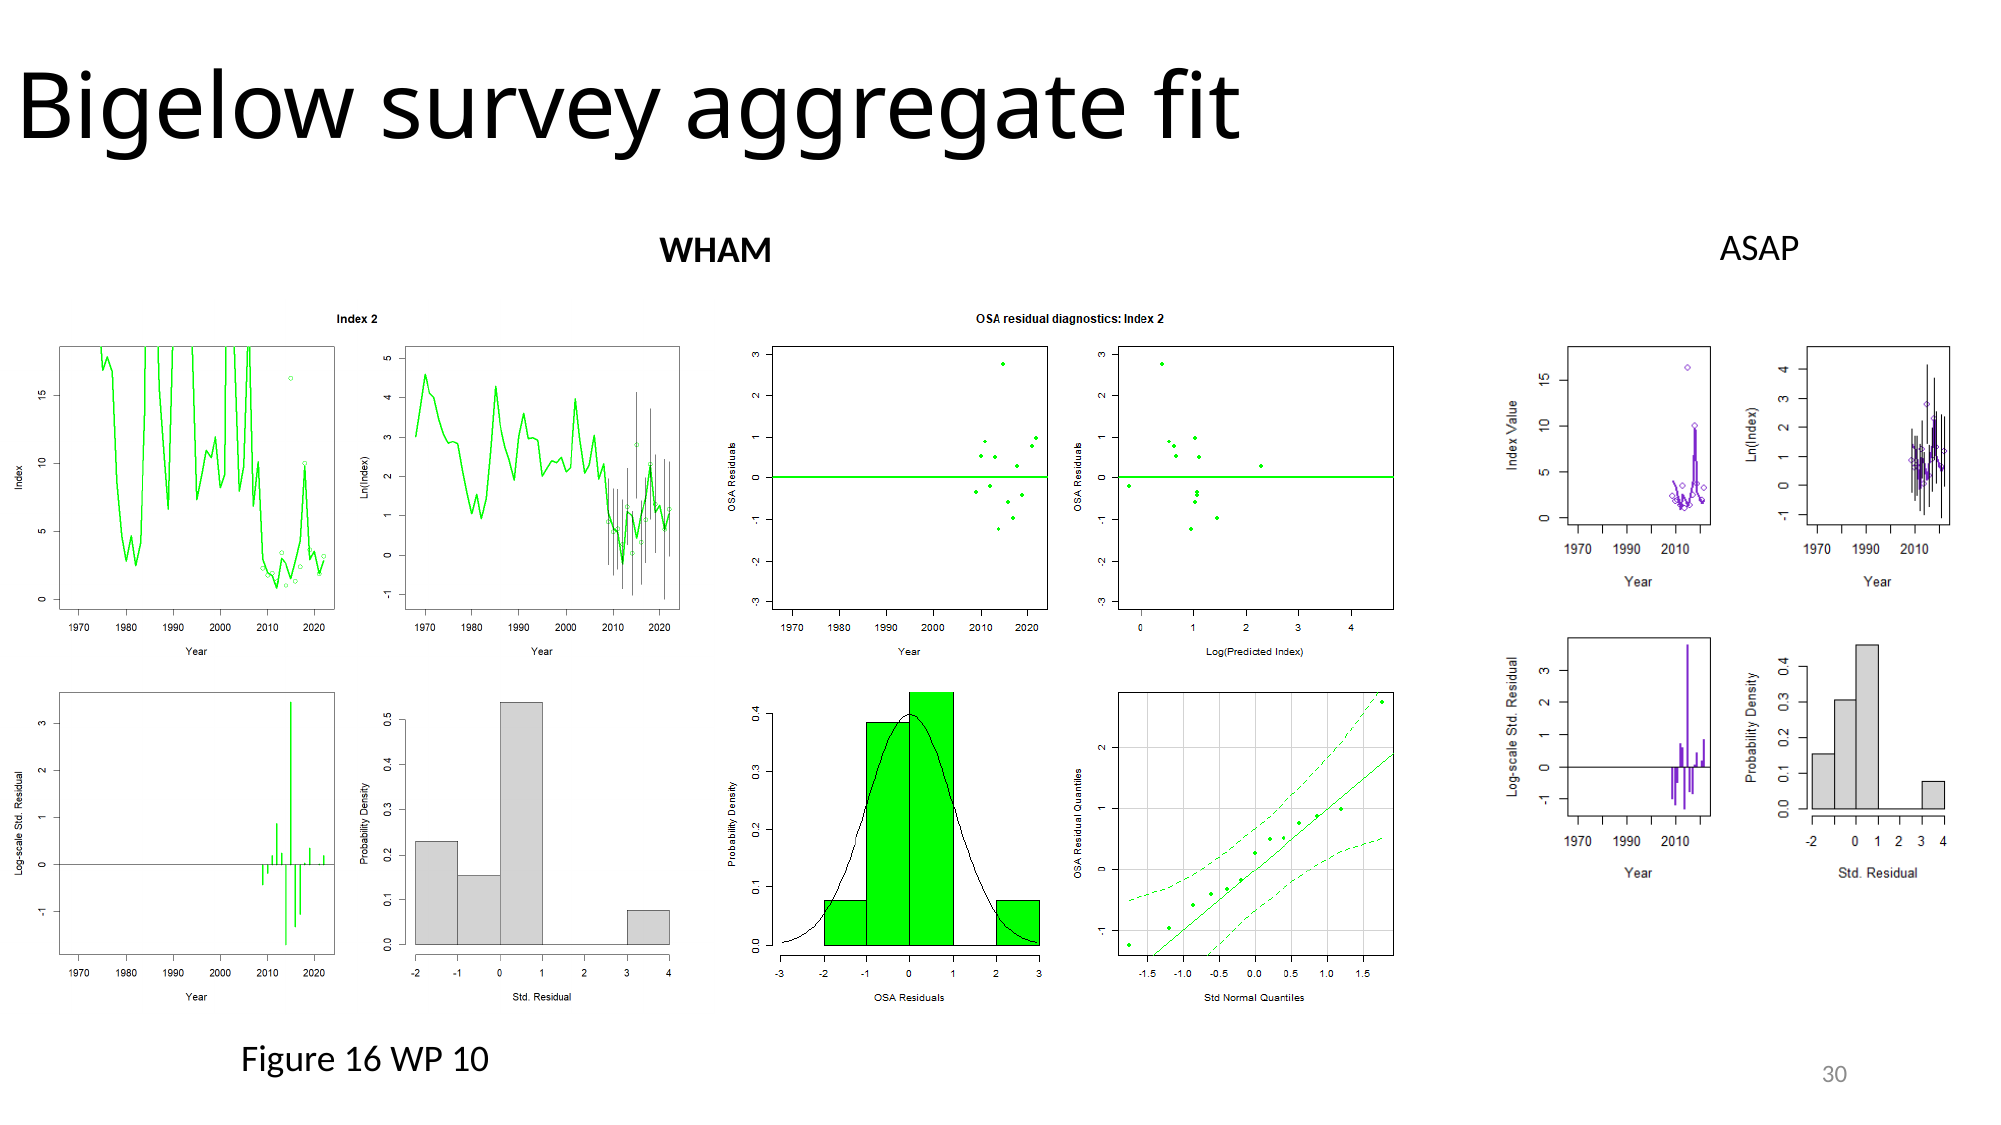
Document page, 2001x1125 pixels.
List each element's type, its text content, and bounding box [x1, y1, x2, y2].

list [0, 299, 715, 1014]
picture [1487, 331, 1998, 897]
title Bigelow survey aggregate fit [0, 0, 1725, 218]
text_box Figure 16 WP 10 [183, 1026, 548, 1087]
slide_number 30 [1412, 1042, 1863, 1103]
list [715, 299, 1428, 1014]
text_box ASAP [1704, 215, 1815, 276]
text_box WHAM [644, 217, 788, 278]
